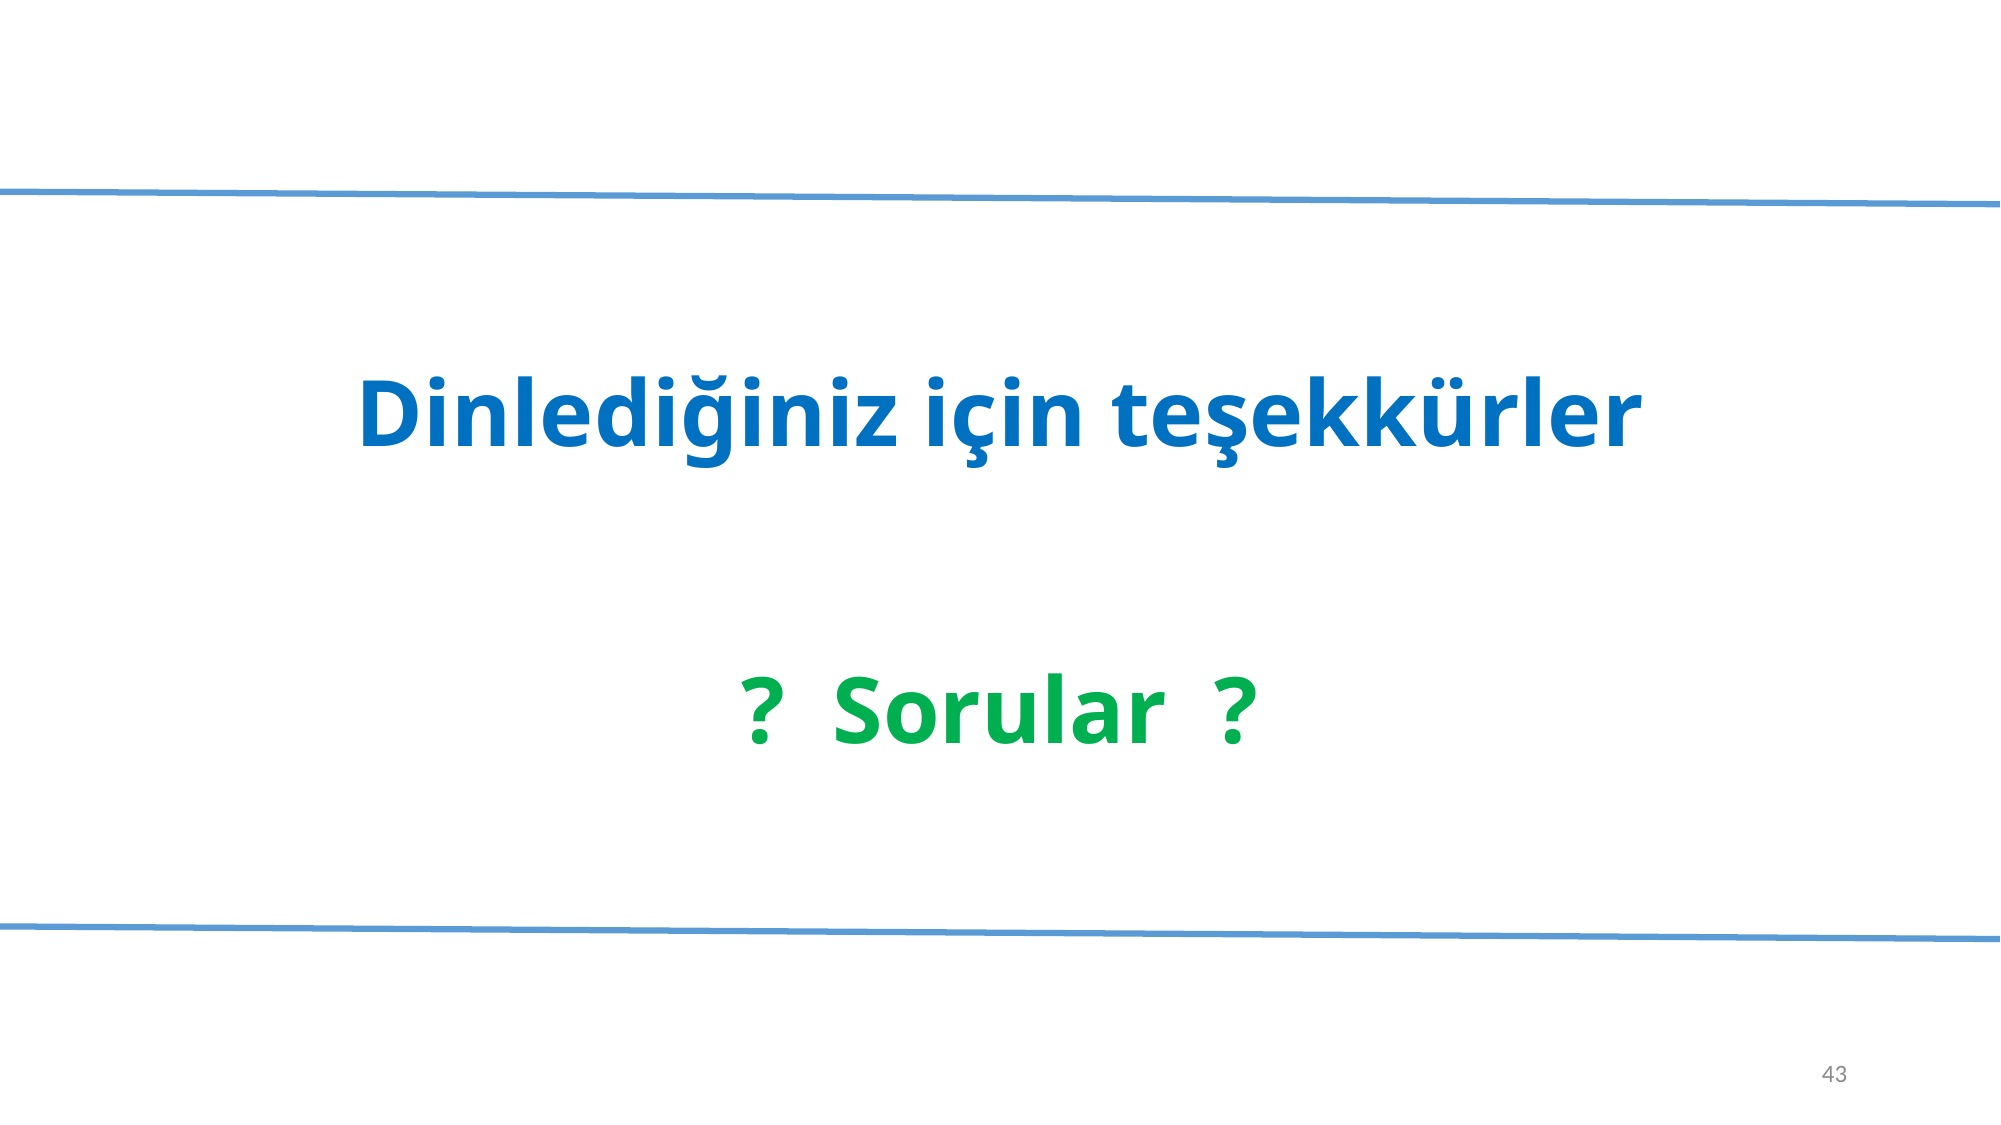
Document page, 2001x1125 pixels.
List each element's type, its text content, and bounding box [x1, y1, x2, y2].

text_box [0, 926, 2000, 940]
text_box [0, 191, 2000, 205]
title Dinlediğiniz için teşekkürler ? Sorular ? [137, 307, 1863, 823]
slide_number 43 [1412, 1042, 1863, 1103]
